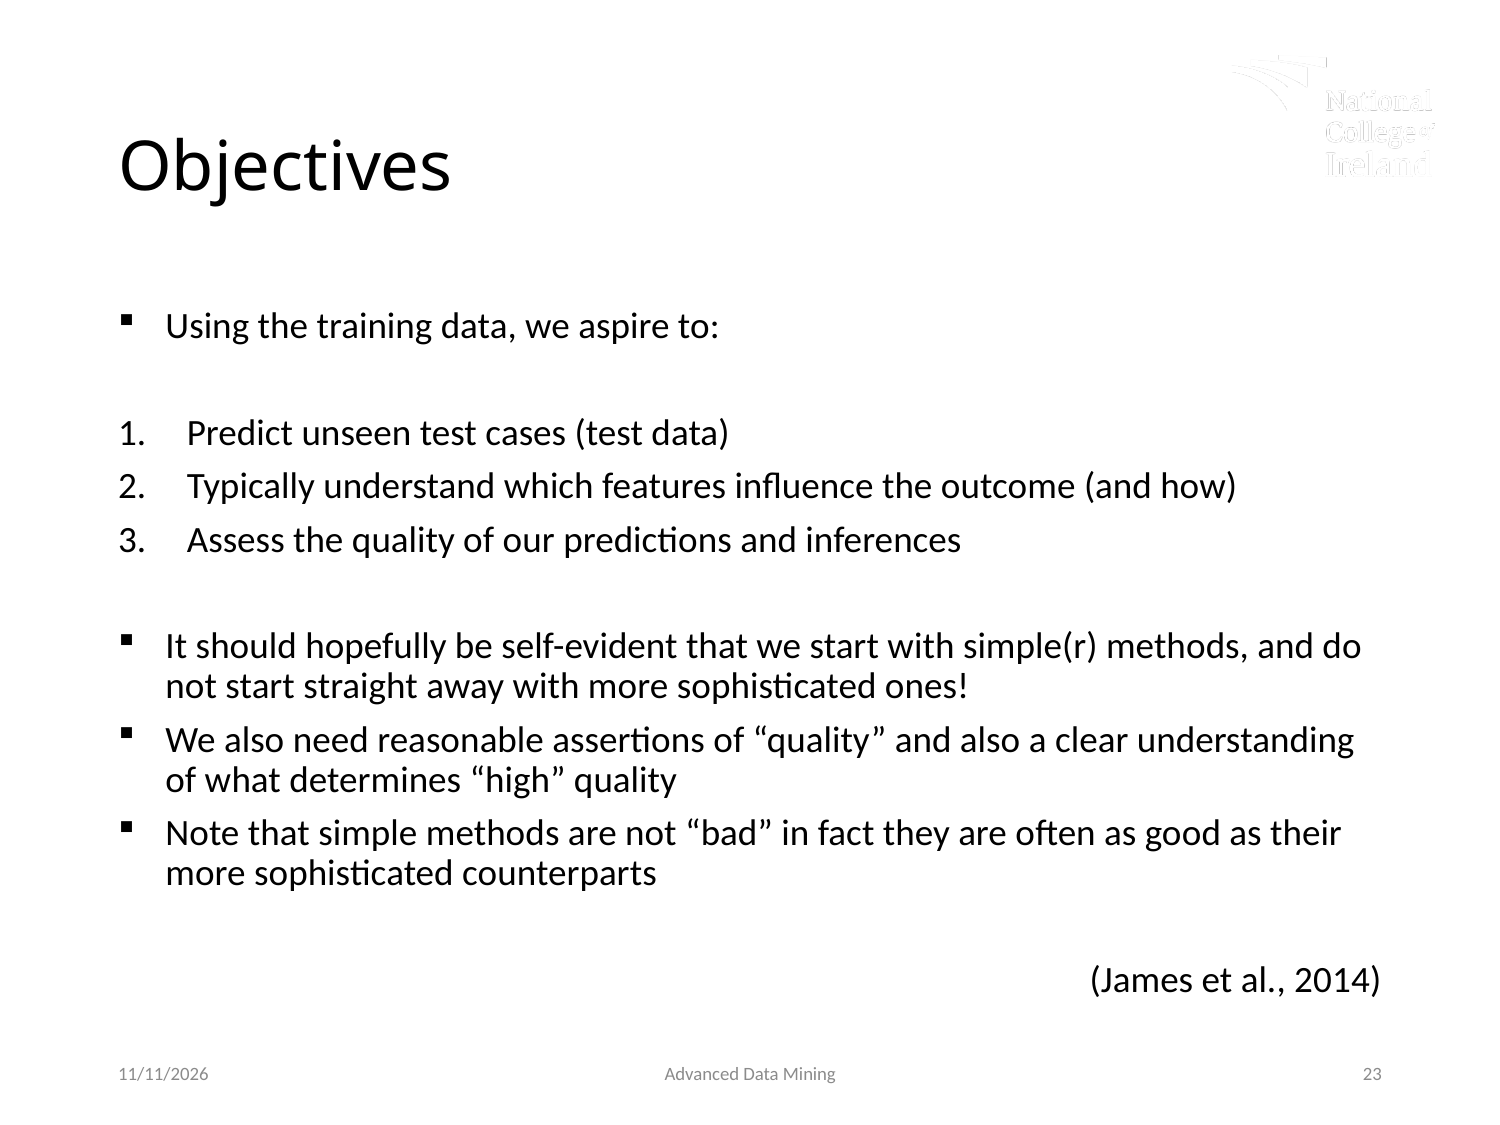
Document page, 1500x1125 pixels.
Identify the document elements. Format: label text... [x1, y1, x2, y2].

slide_number 23 [1059, 1042, 1397, 1103]
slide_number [103, 1042, 441, 1103]
picture [1231, 54, 1436, 178]
list Using the training data, we aspire to: Predict unseen test cases (test data) Typically understand which features influence the outcome (and how) Assess the quality of our predictions and inferences It should hopefully be self-evident that we start with simple(r) methods, and do not start straight away with more sophisticated ones! We also need reasonable assertions of “quality” and also a clear understanding of what determines “high” quality Note that simple methods are not “bad” in fact they are often as good as their more sophisticated counterparts (James et al., 2014) [103, 299, 1397, 1014]
footer Advanced Data Mining [496, 1042, 1004, 1103]
title Objectives [103, 59, 1397, 278]
